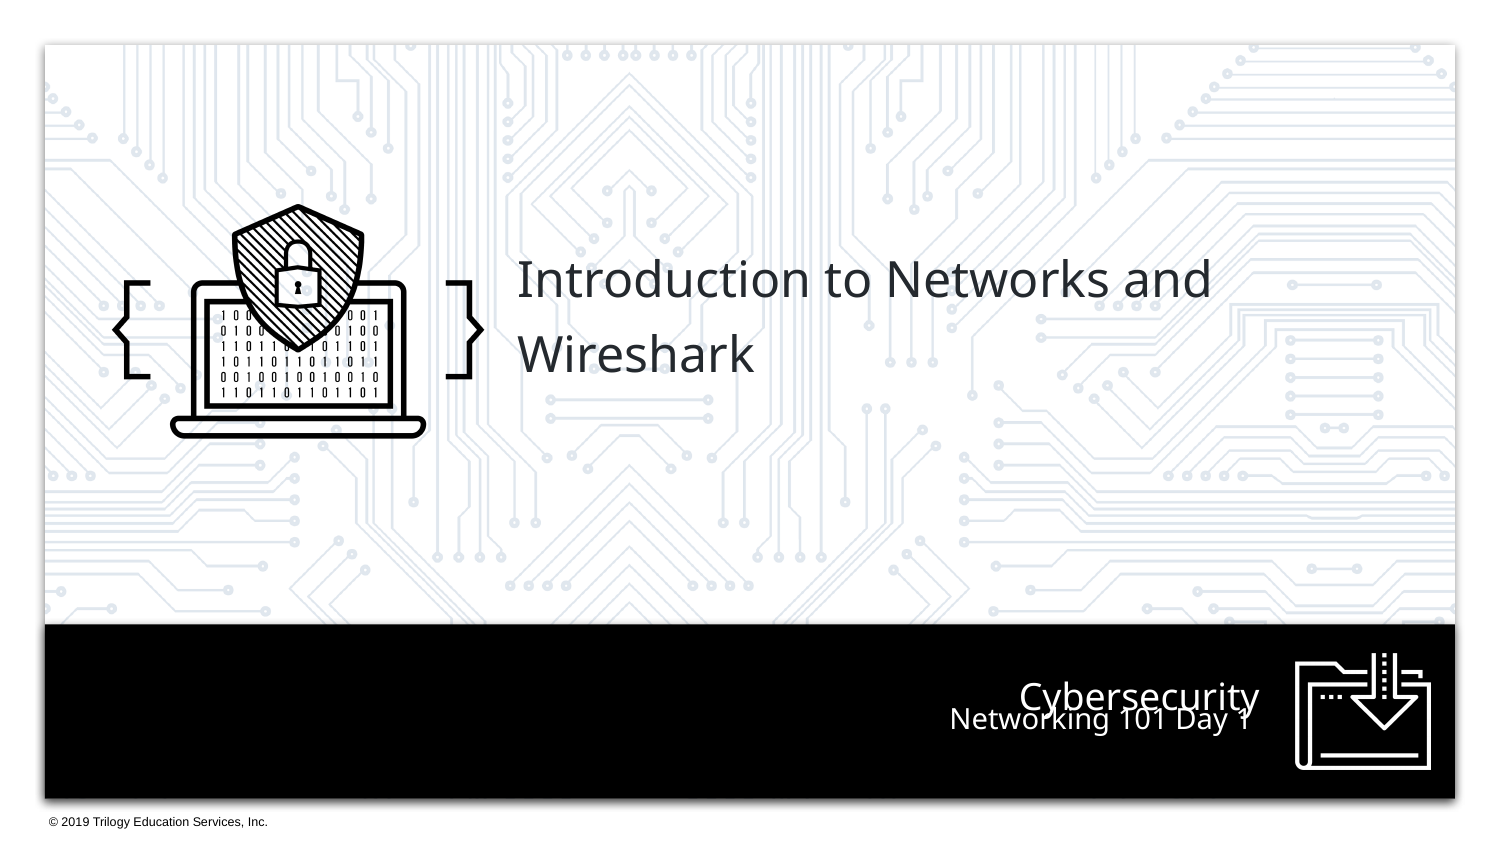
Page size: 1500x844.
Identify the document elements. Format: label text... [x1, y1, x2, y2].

picture [45, 45, 1455, 232]
picture [1295, 653, 1431, 708]
picture [1295, 761, 1431, 770]
title Introduction to Networks and Wireshark [45, 232, 1455, 438]
picture [45, 438, 1455, 624]
title Networking 101 Day 1 [86, 708, 1456, 761]
